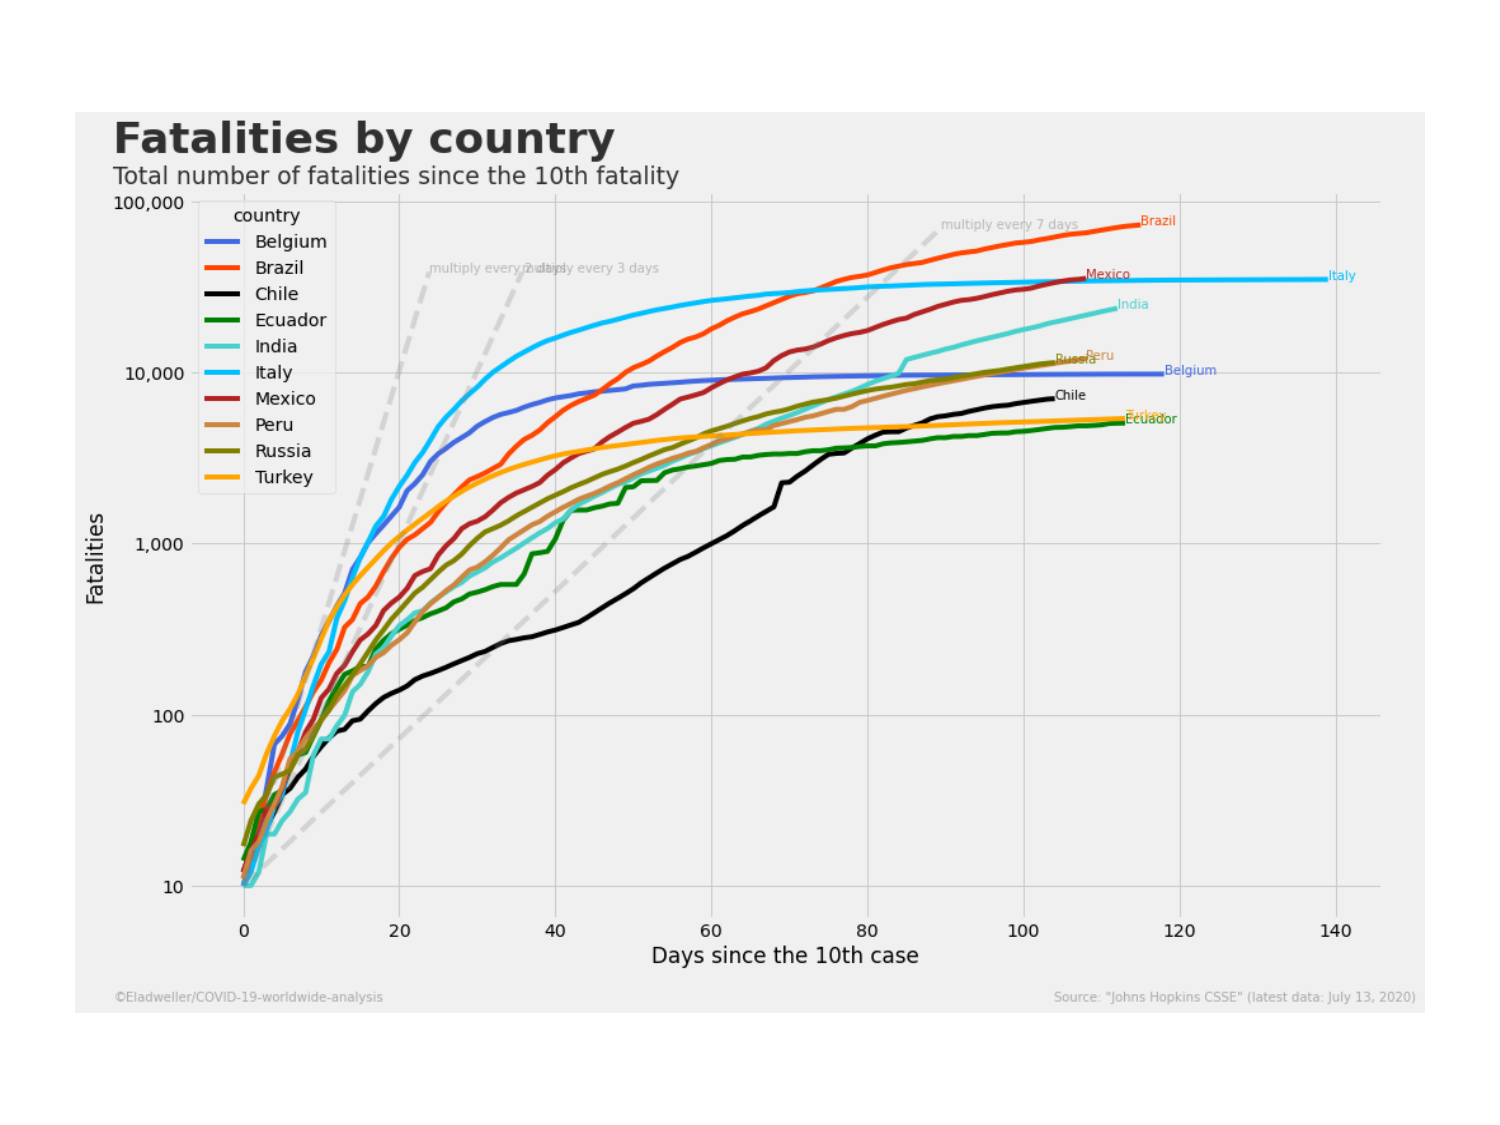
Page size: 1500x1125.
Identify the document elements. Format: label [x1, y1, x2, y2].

picture [74, 112, 1426, 1013]
